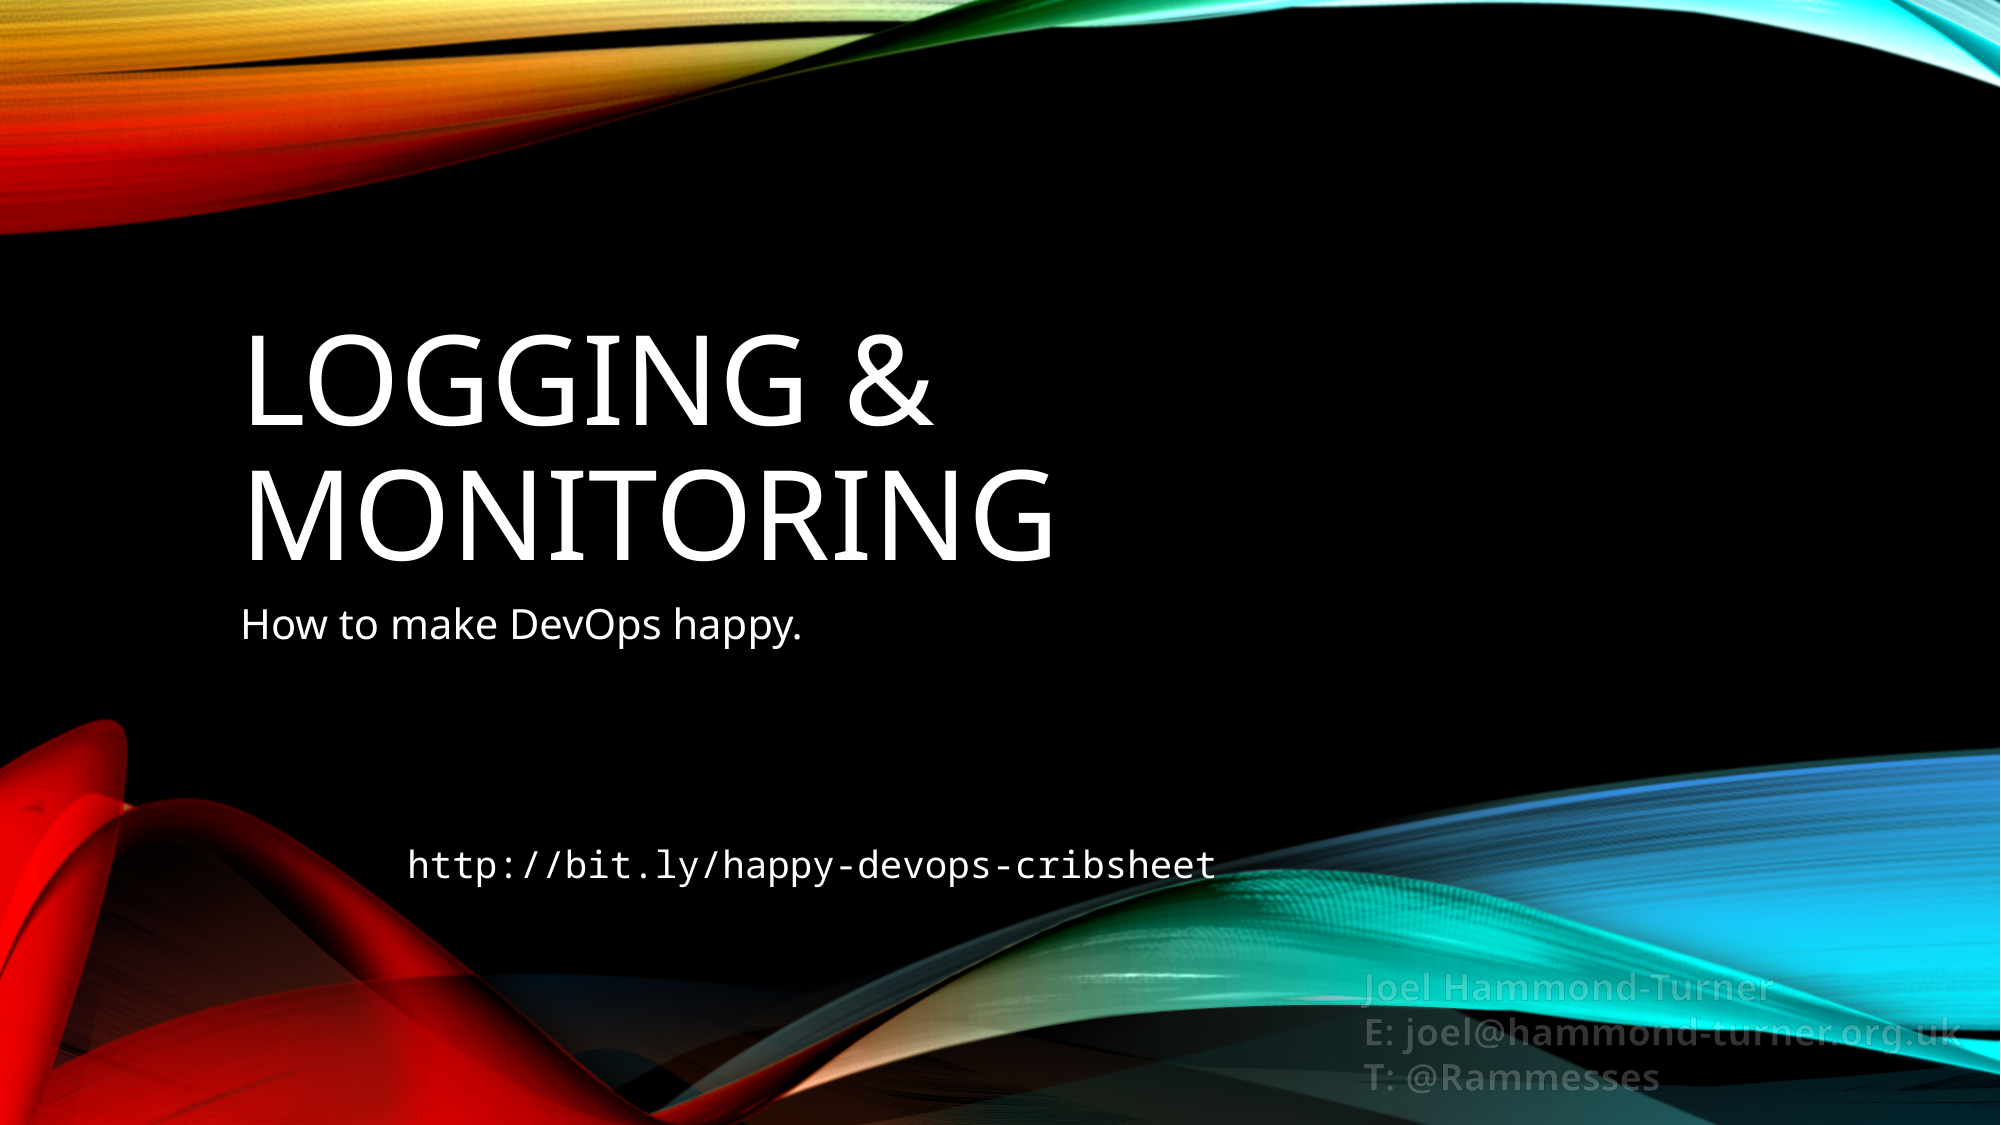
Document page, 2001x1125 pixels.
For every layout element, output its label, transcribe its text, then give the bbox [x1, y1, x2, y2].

picture [0, 717, 2000, 1125]
text_box http://bit.ly/happy-devops-cribsheet [392, 833, 1497, 894]
picture [0, 0, 2000, 237]
text_box Joel Hammond-Turner E: joel@hammond-turner.org.uk T: @Rammesses [1348, 955, 2000, 1106]
title Logging & Monitoring [225, 295, 1775, 595]
subtitle How to make DevOps happy. [225, 595, 1775, 709]
